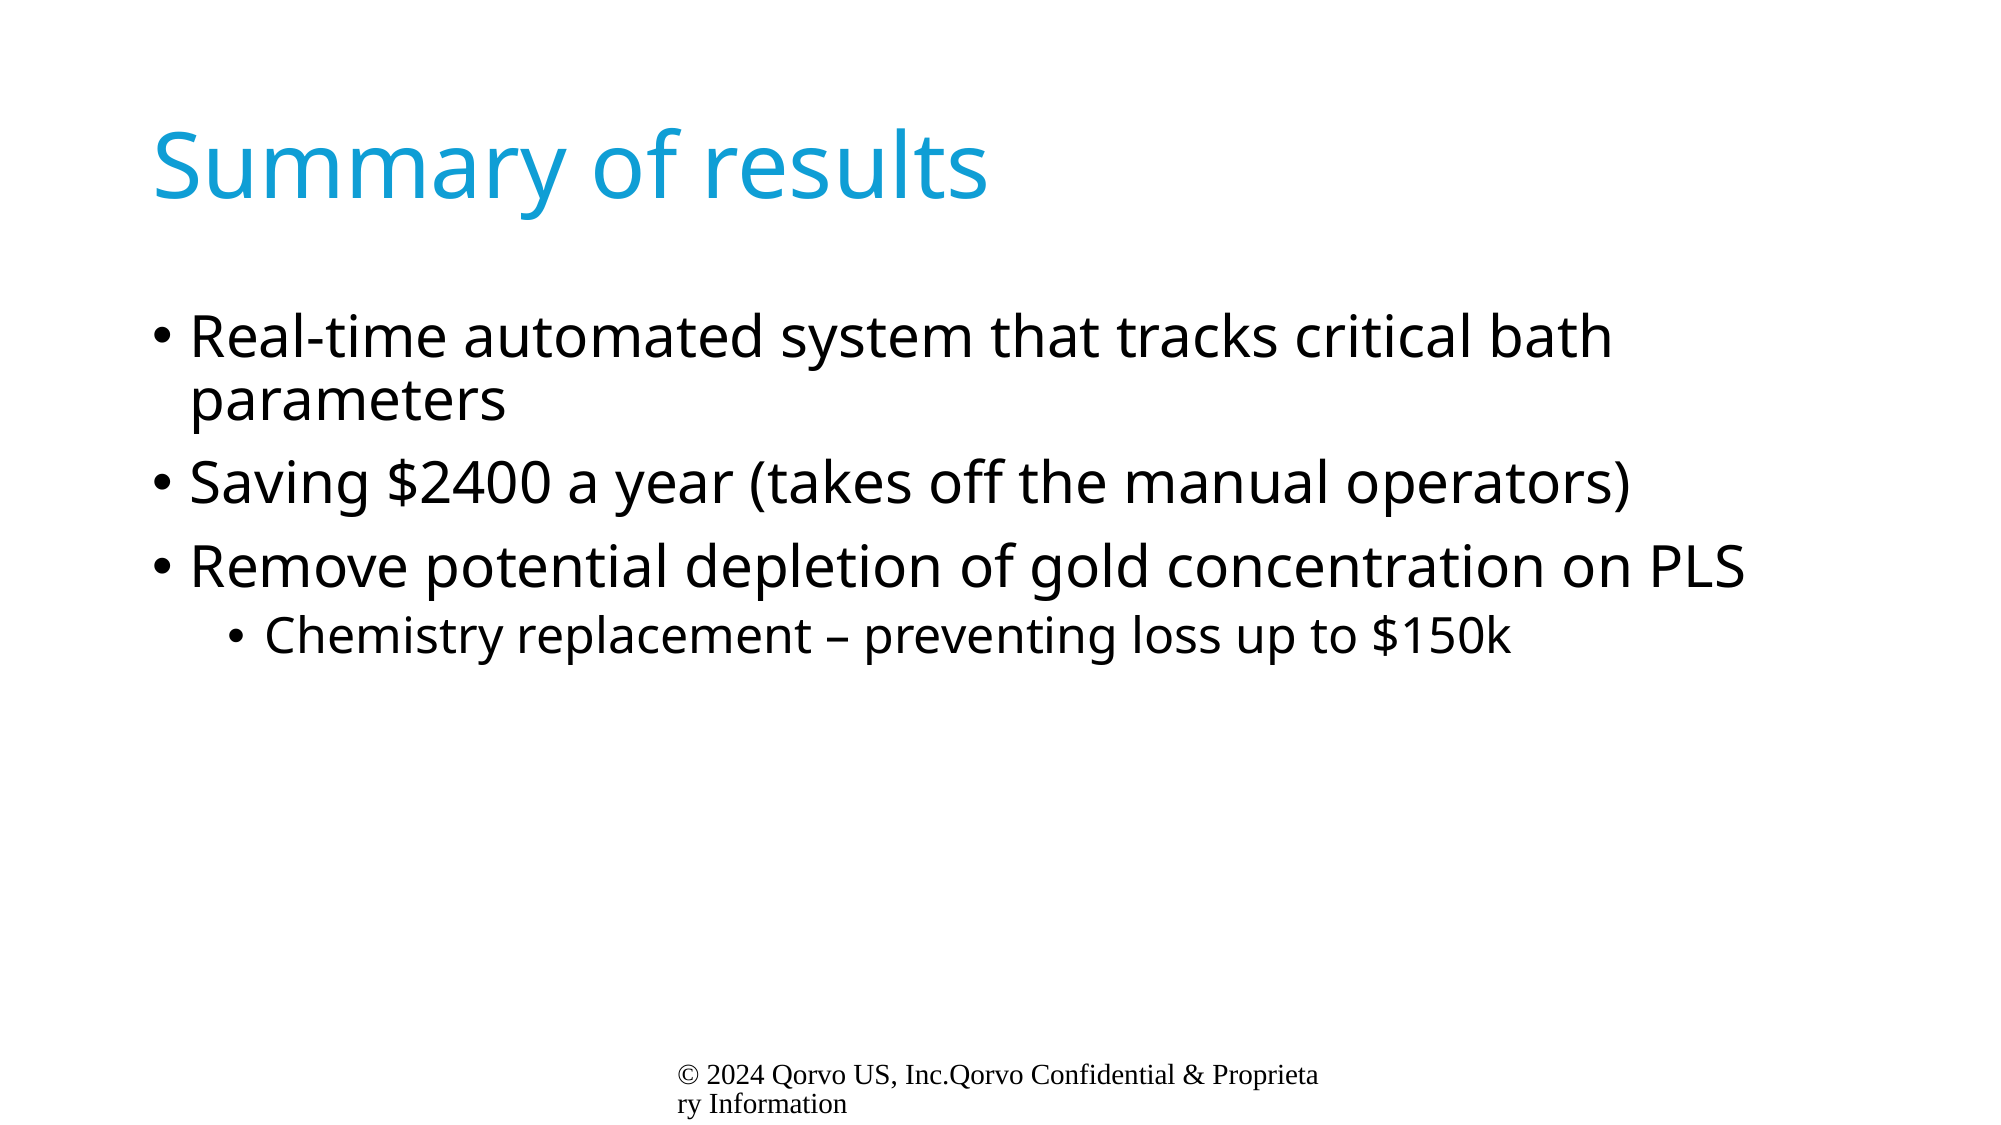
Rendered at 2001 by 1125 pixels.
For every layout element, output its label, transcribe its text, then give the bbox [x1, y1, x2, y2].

list Real-time automated system that tracks critical bath parameters Saving $2400 a year (takes off the manual operators) Remove potential depletion of gold concentration on PLS Chemistry replacement – preventing loss up to $150k [137, 299, 1863, 1014]
title Summary of results [137, 59, 1863, 278]
footer © 2024 Qorvo US, Inc. Qorvo Confidential & Proprietary Information [662, 1042, 1338, 1103]
